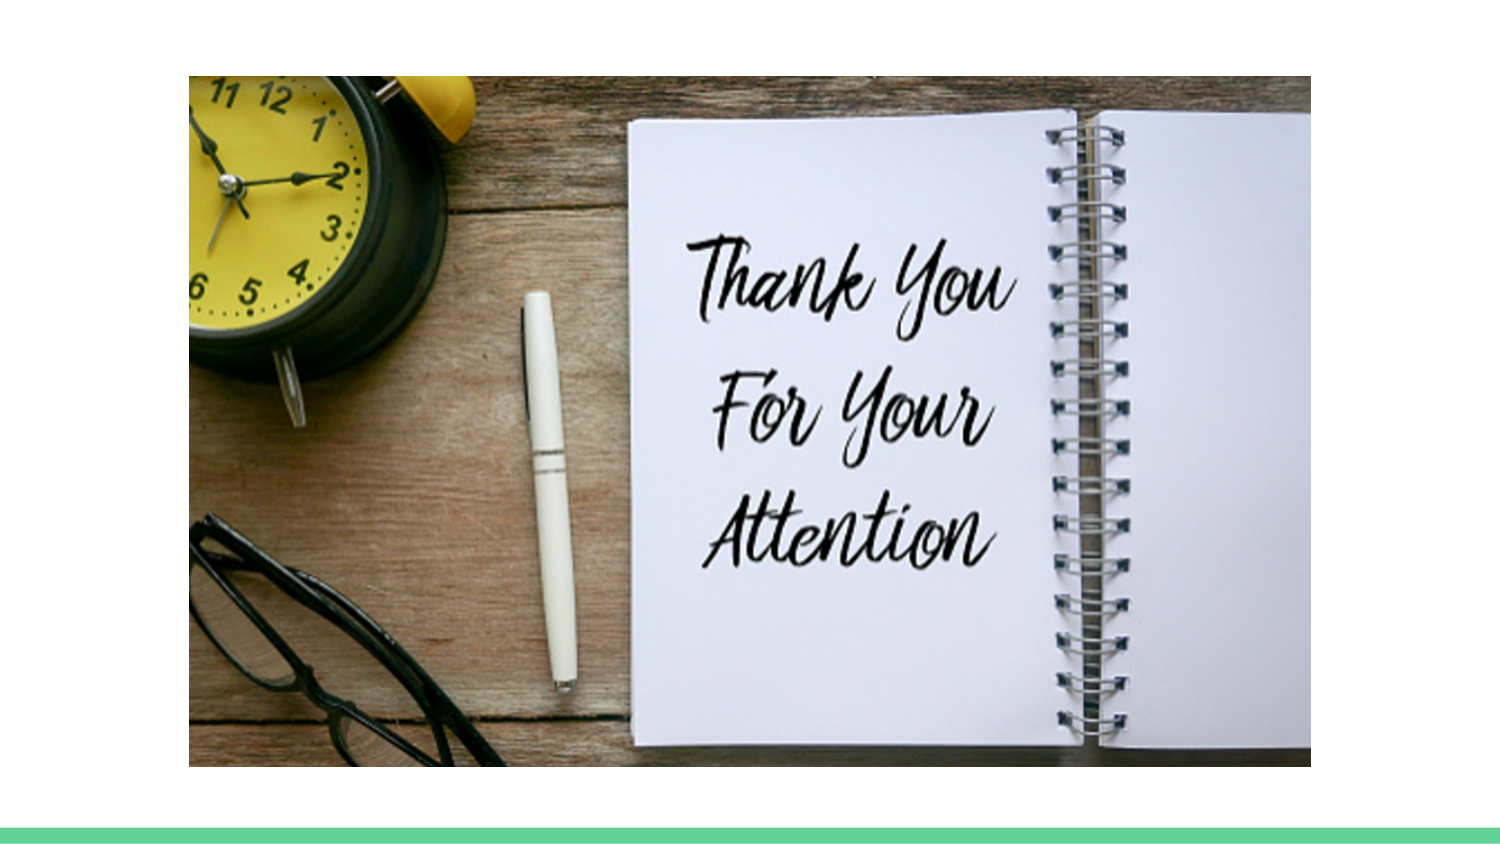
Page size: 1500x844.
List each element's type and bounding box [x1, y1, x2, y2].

picture [189, 76, 1311, 768]
